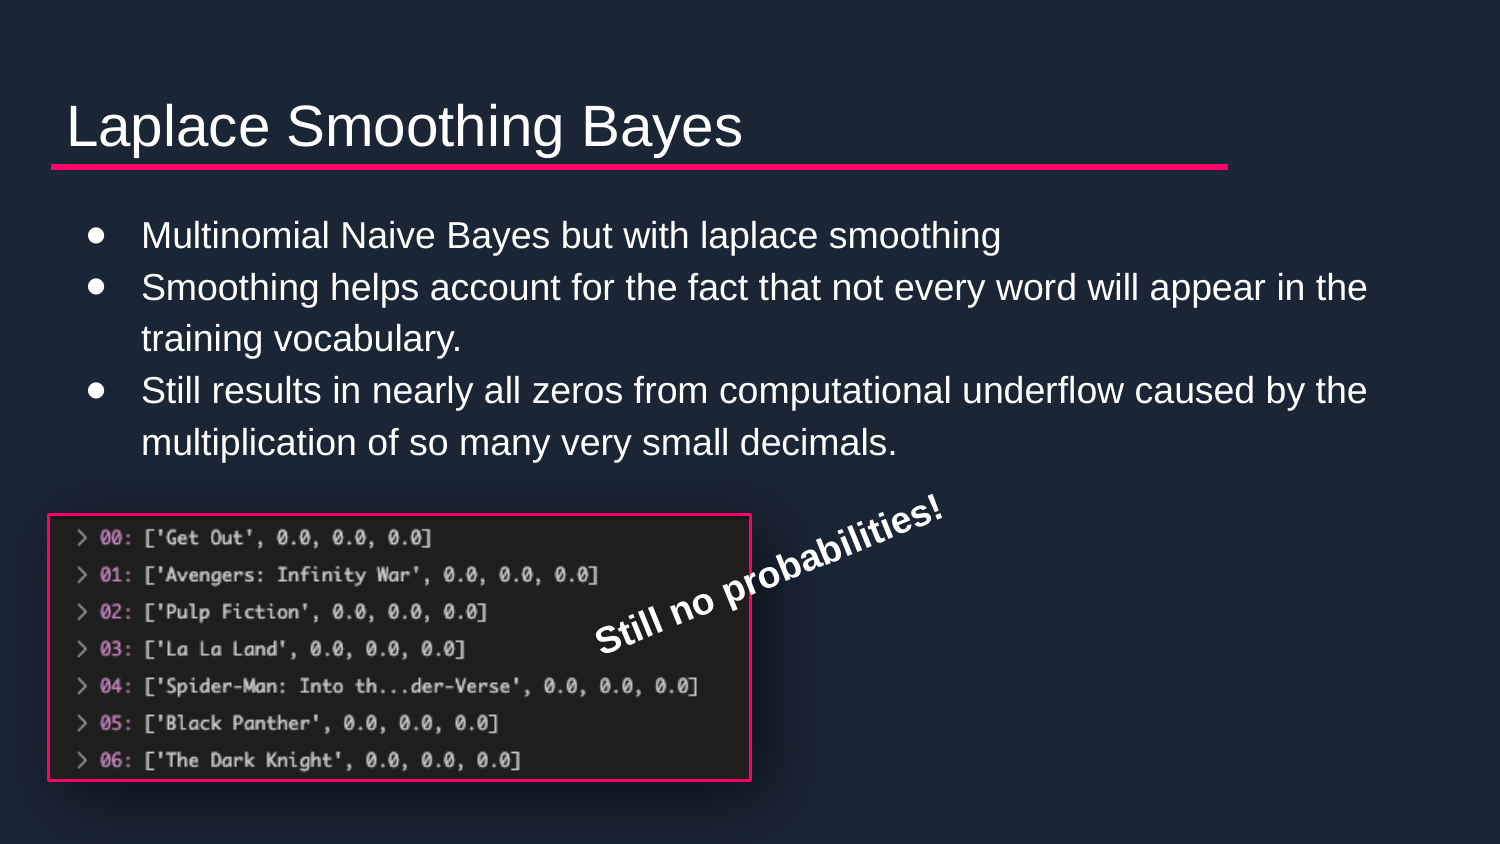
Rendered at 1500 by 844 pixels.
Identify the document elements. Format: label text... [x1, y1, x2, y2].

title Laplace Smoothing Bayes [51, 72, 1449, 167]
picture [49, 515, 750, 780]
text_box Still no probabilities! [754, 461, 993, 686]
list Multinomial Naive Bayes but with laplace smoothing Smoothing helps account for the fact that not every word will appear in the training vocabulary. Still results in nearly all zeros from computational underflow caused by the multiplication of so many very small decimals. [51, 189, 1449, 750]
